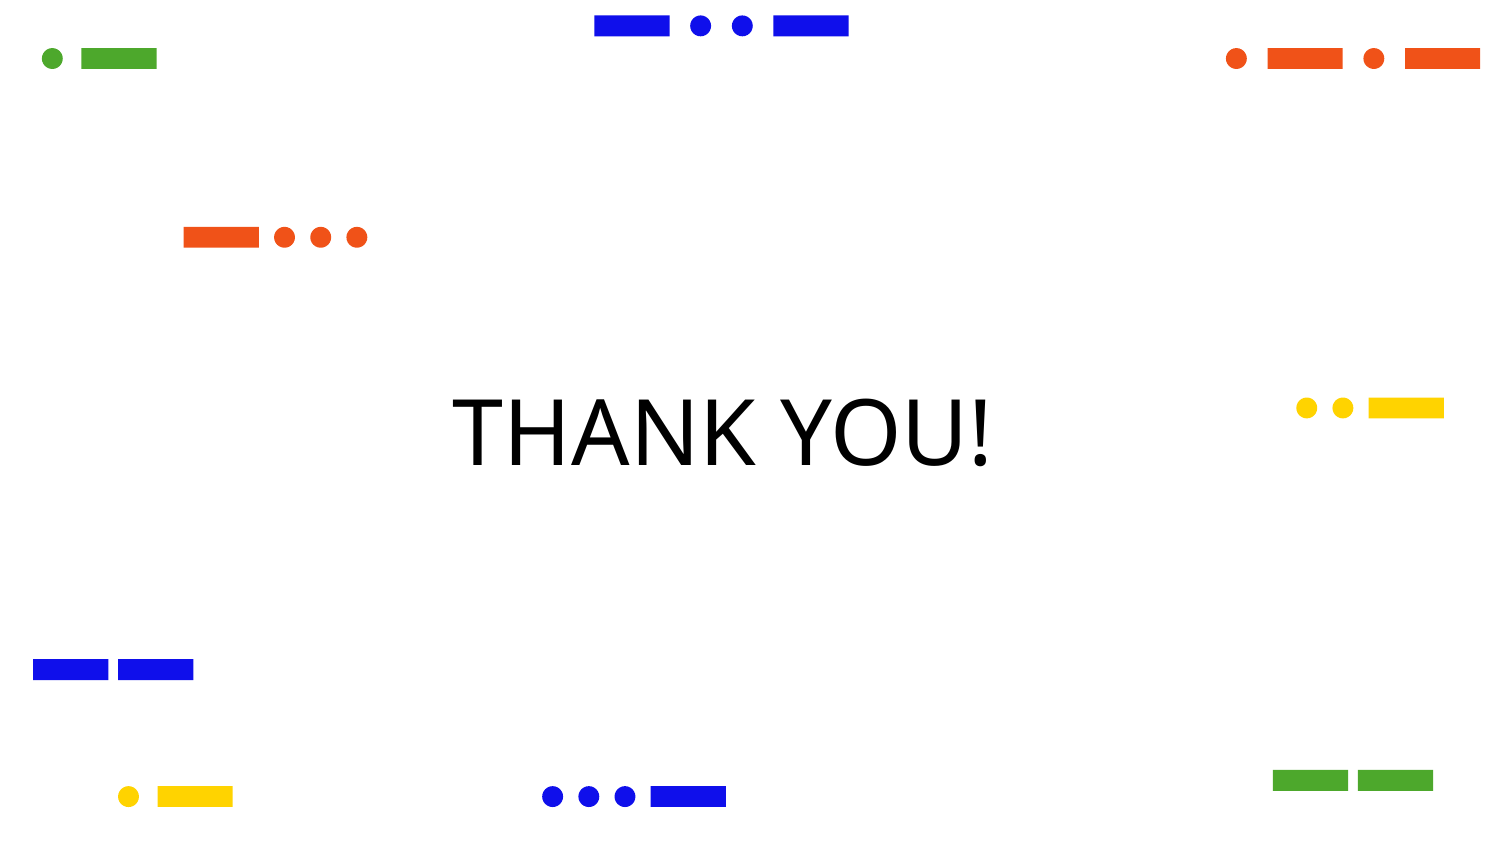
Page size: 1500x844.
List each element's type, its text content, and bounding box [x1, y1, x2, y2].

title THANK YOU! [452, 338, 1076, 499]
